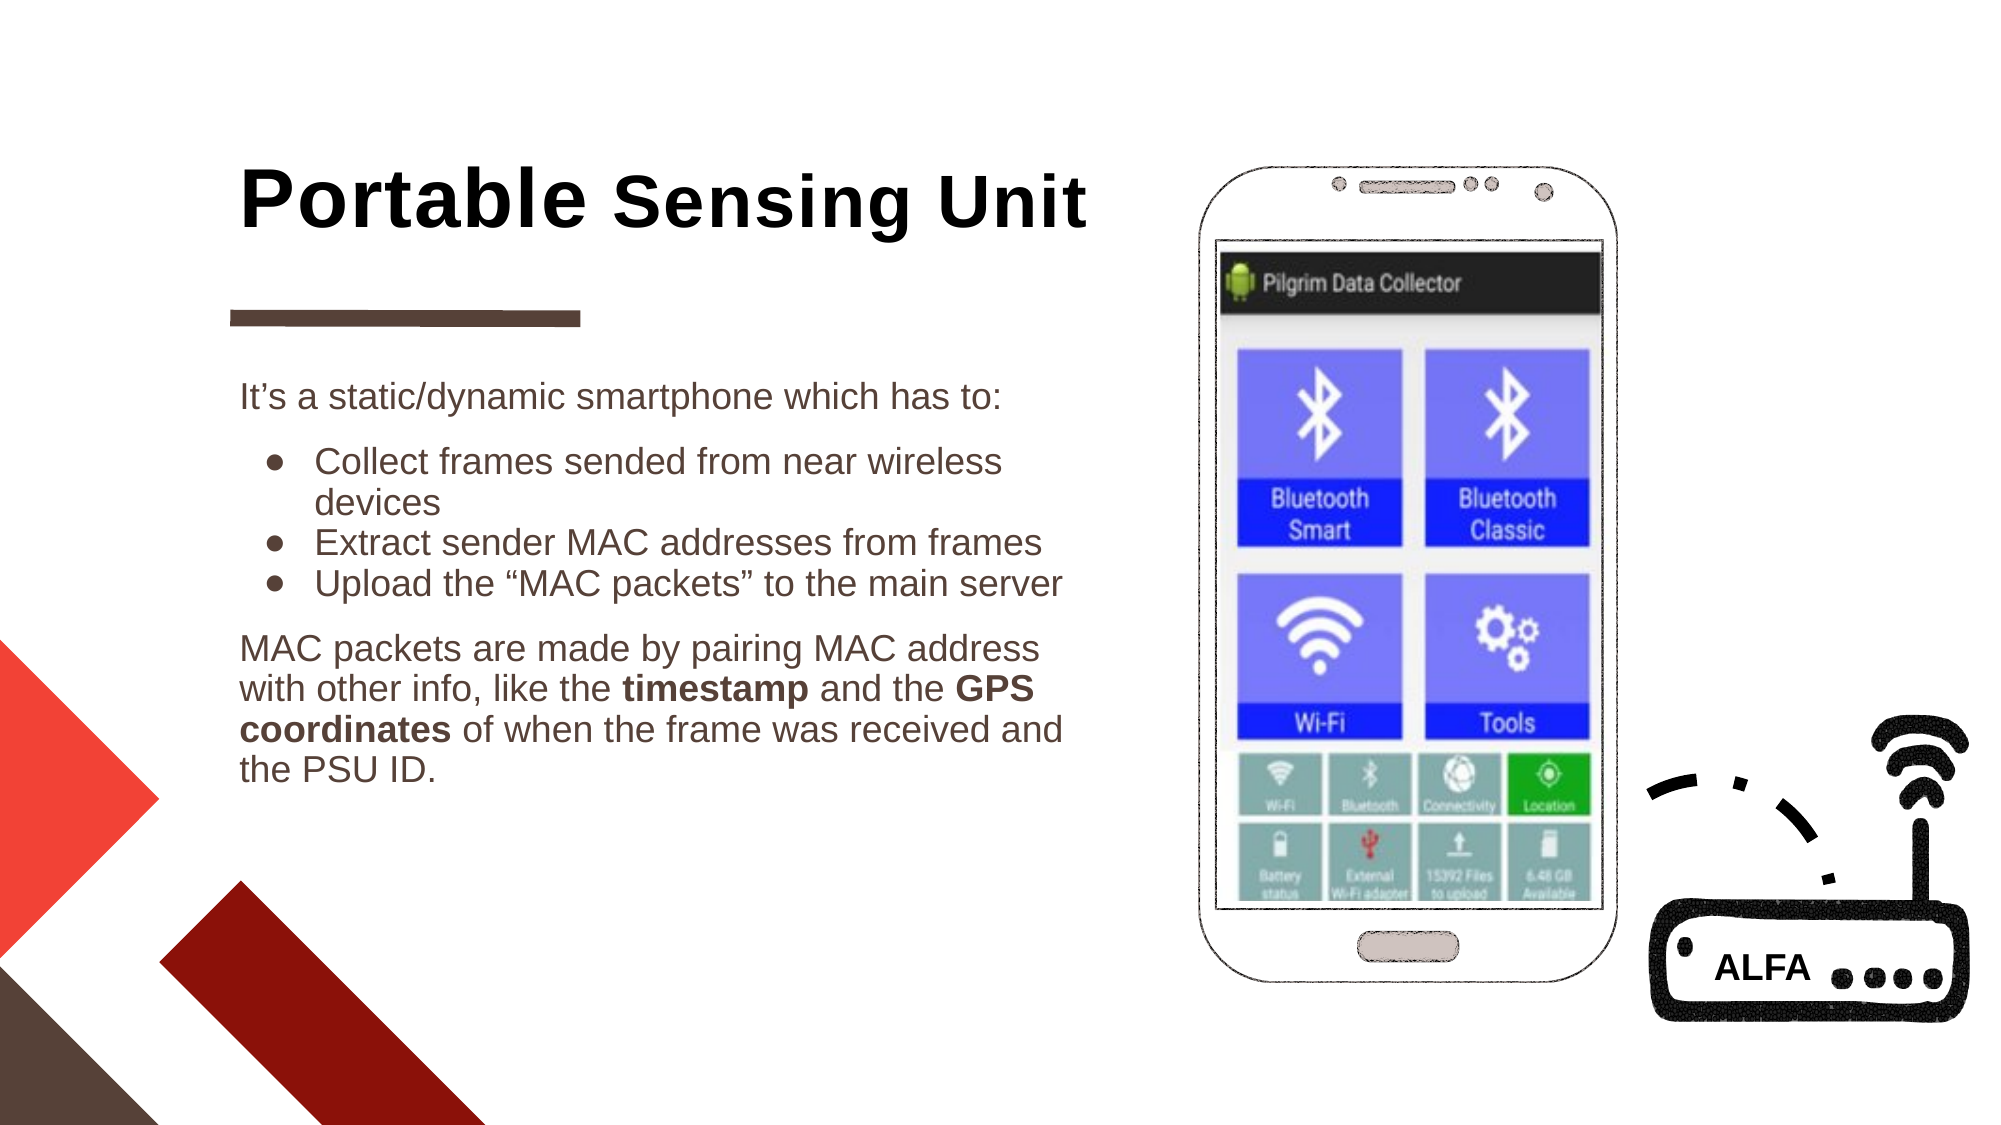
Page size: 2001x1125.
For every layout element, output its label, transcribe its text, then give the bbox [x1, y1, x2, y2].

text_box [1198, 166, 1980, 1080]
text_box It’s a static/dynamic smartphone which has to: Collect frames sended from near wireless devices Extract sender MAC addresses from frames Upload the “MAC packets” to the main server MAC packets are made by pairing MAC address with other info, like the timestamp and the GPS coordinates of when the frame was received and the PSU ID. [239, 376, 1114, 829]
text_box Portable Sensing Unit [239, 144, 1726, 245]
